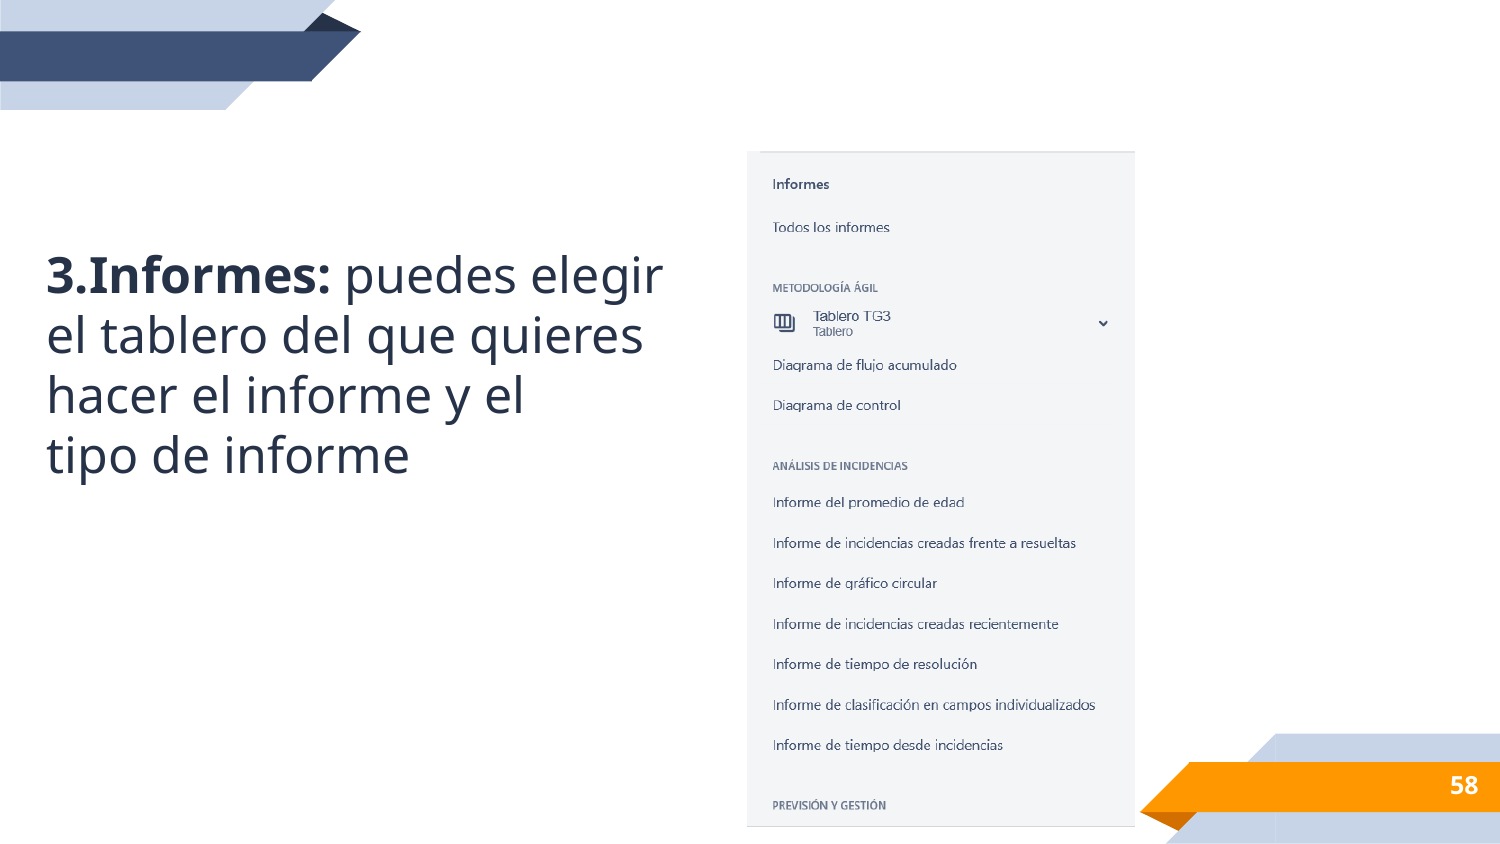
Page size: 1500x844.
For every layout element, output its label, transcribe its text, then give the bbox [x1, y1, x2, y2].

picture [747, 151, 1135, 827]
slide_number 58 [1249, 760, 1494, 813]
text_box 3.Informes: puedes elegir el tablero del que quieres hacer el informe y el tipo de informe [31, 235, 698, 491]
